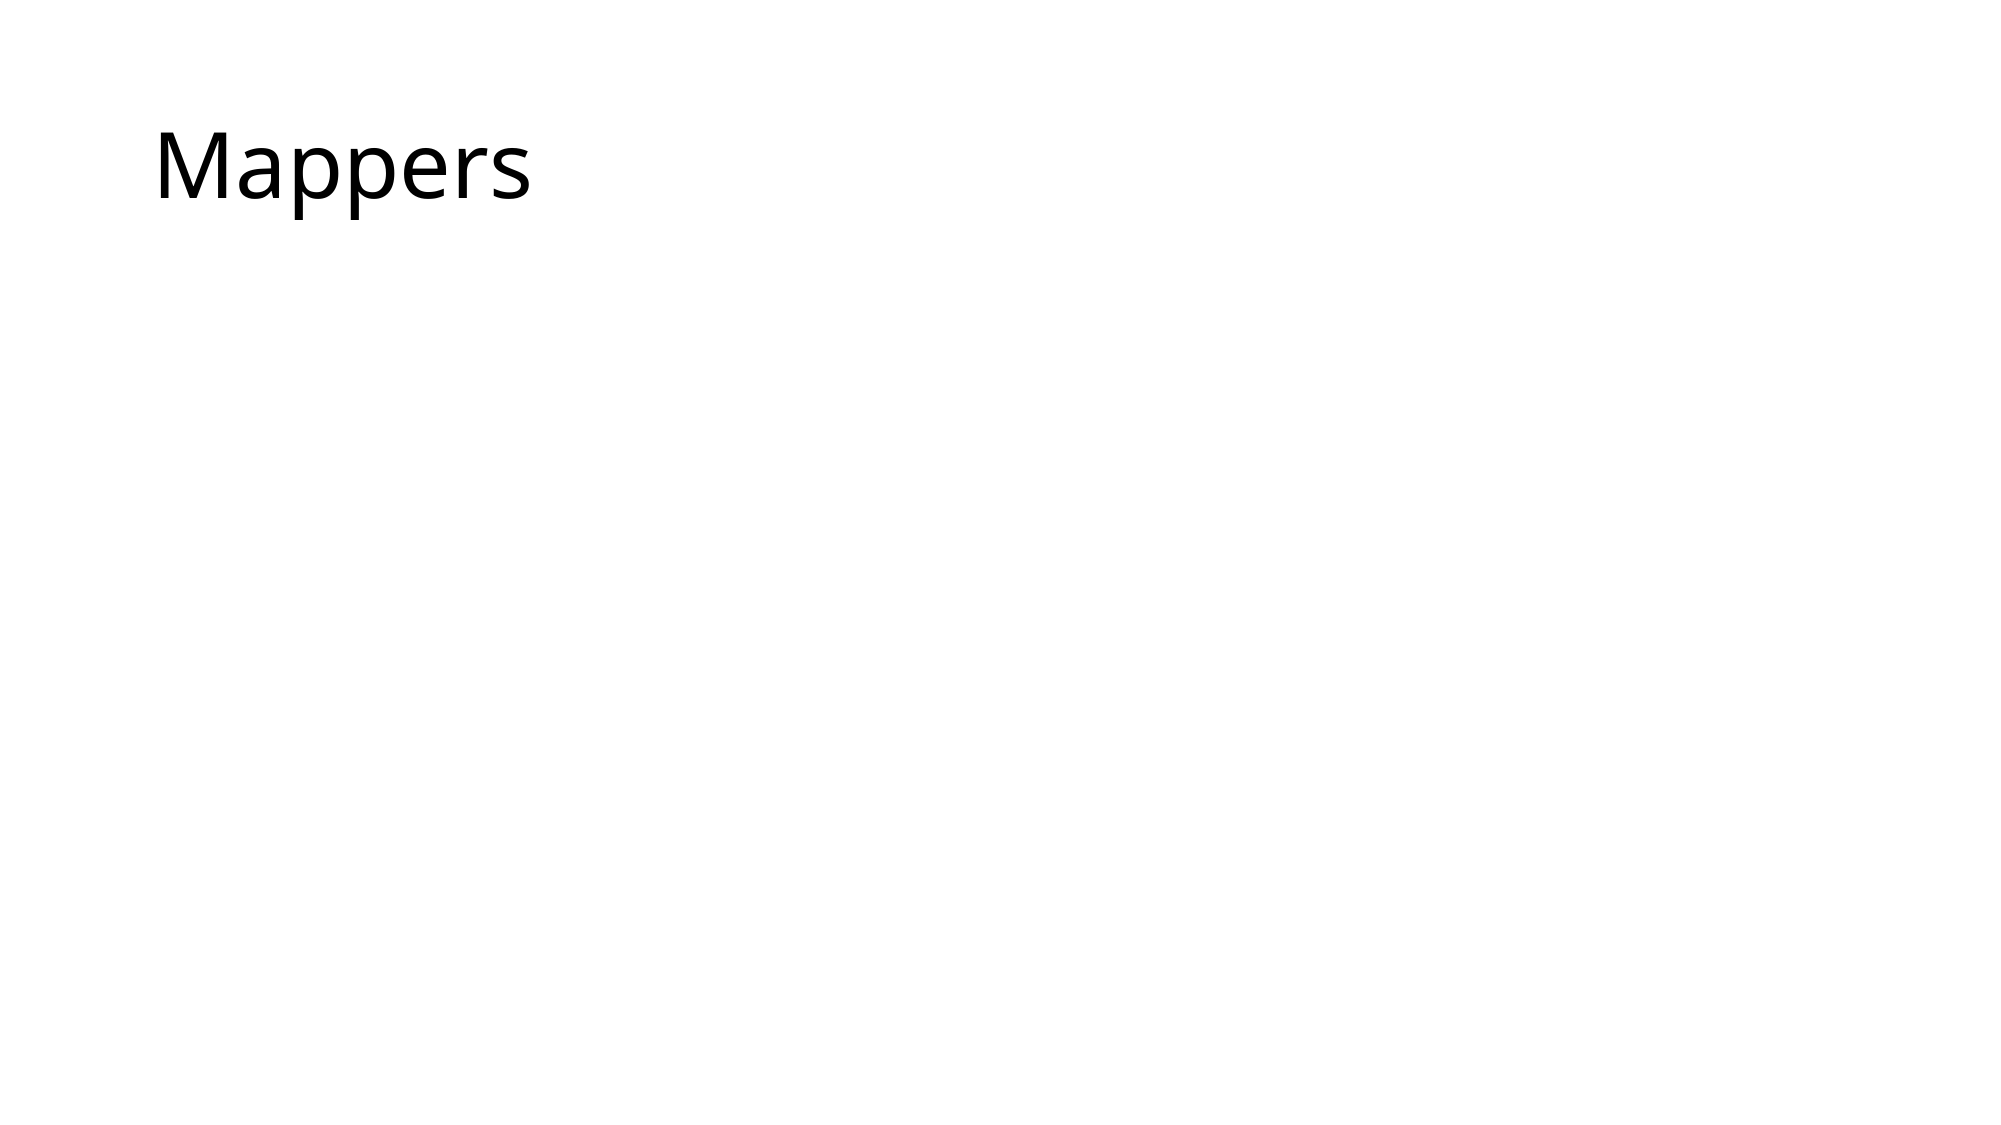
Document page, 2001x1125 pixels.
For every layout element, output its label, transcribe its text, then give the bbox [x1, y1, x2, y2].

title Mappers [137, 59, 1863, 278]
